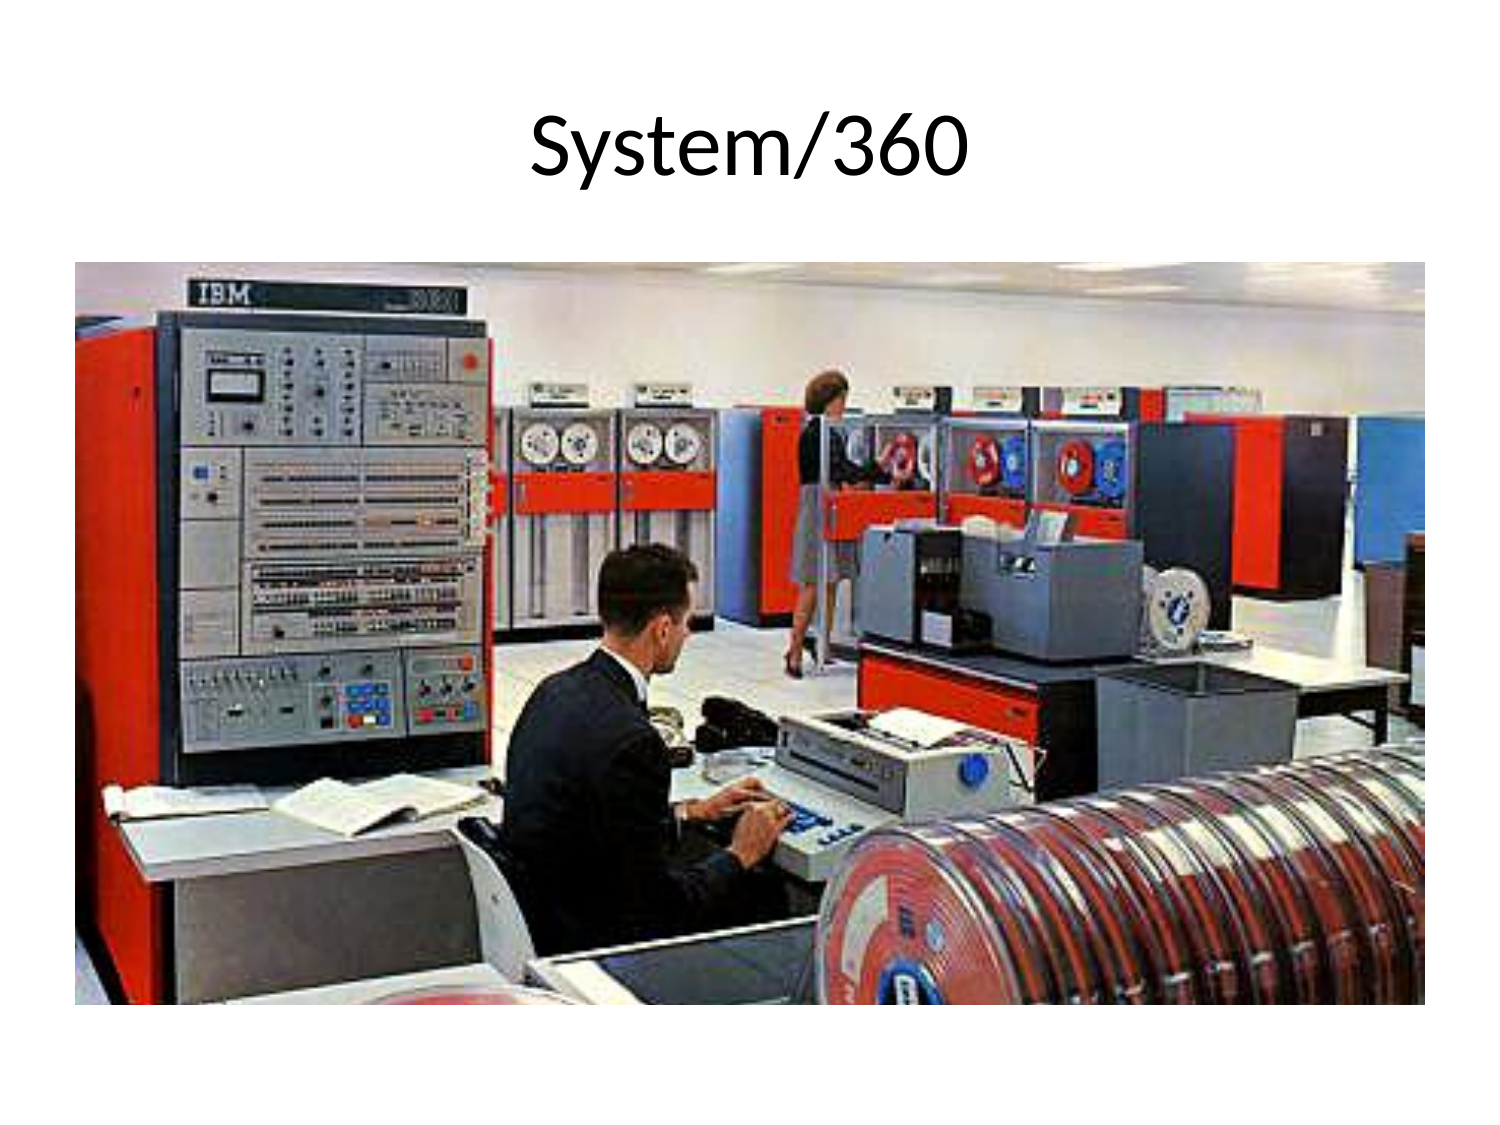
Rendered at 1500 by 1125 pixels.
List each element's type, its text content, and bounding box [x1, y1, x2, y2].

title System/360 [75, 45, 1425, 233]
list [74, 262, 1426, 1006]
